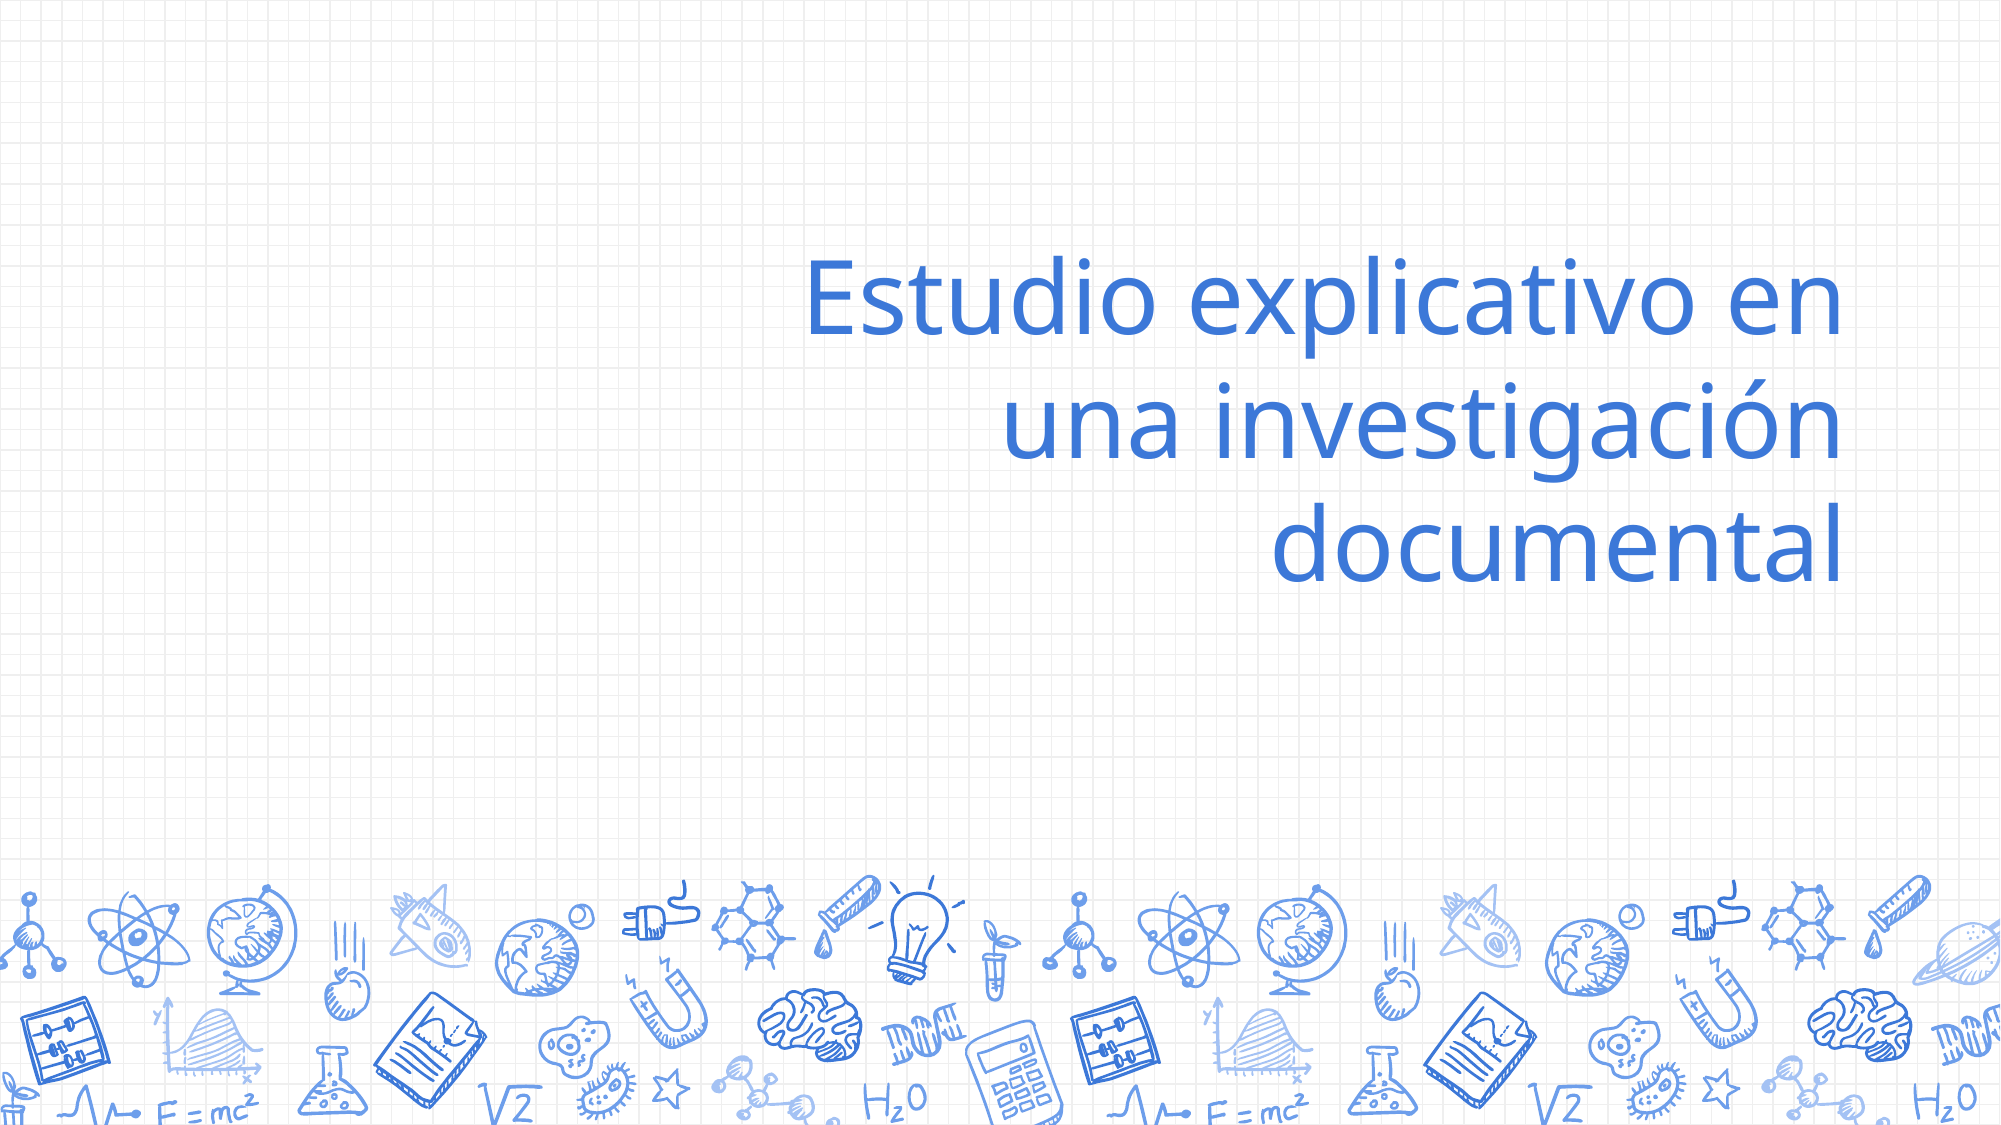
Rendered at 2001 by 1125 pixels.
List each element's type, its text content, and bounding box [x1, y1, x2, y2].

title Estudio explicativo en una investigación documental [702, 363, 1862, 618]
